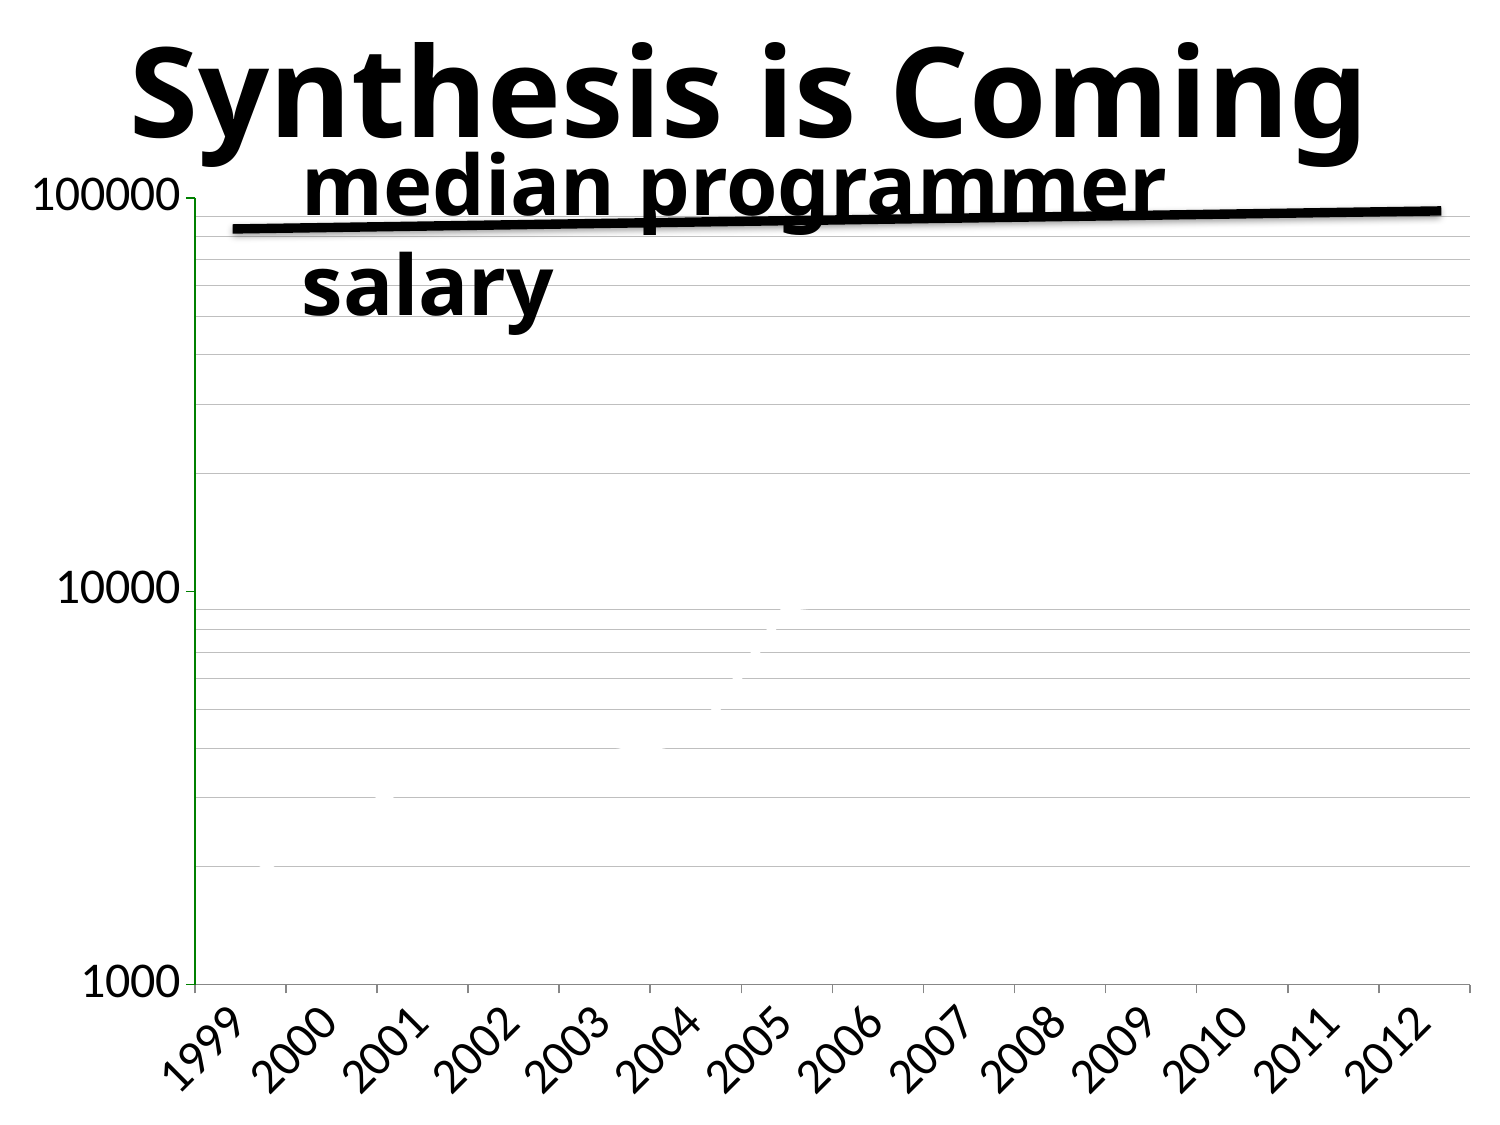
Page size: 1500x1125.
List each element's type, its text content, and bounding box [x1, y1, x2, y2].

text_box median programmer salary [286, 124, 1398, 152]
chart [0, 153, 1500, 1125]
text_box Synthesis is Coming [0, 5, 1500, 153]
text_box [232, 210, 1442, 230]
